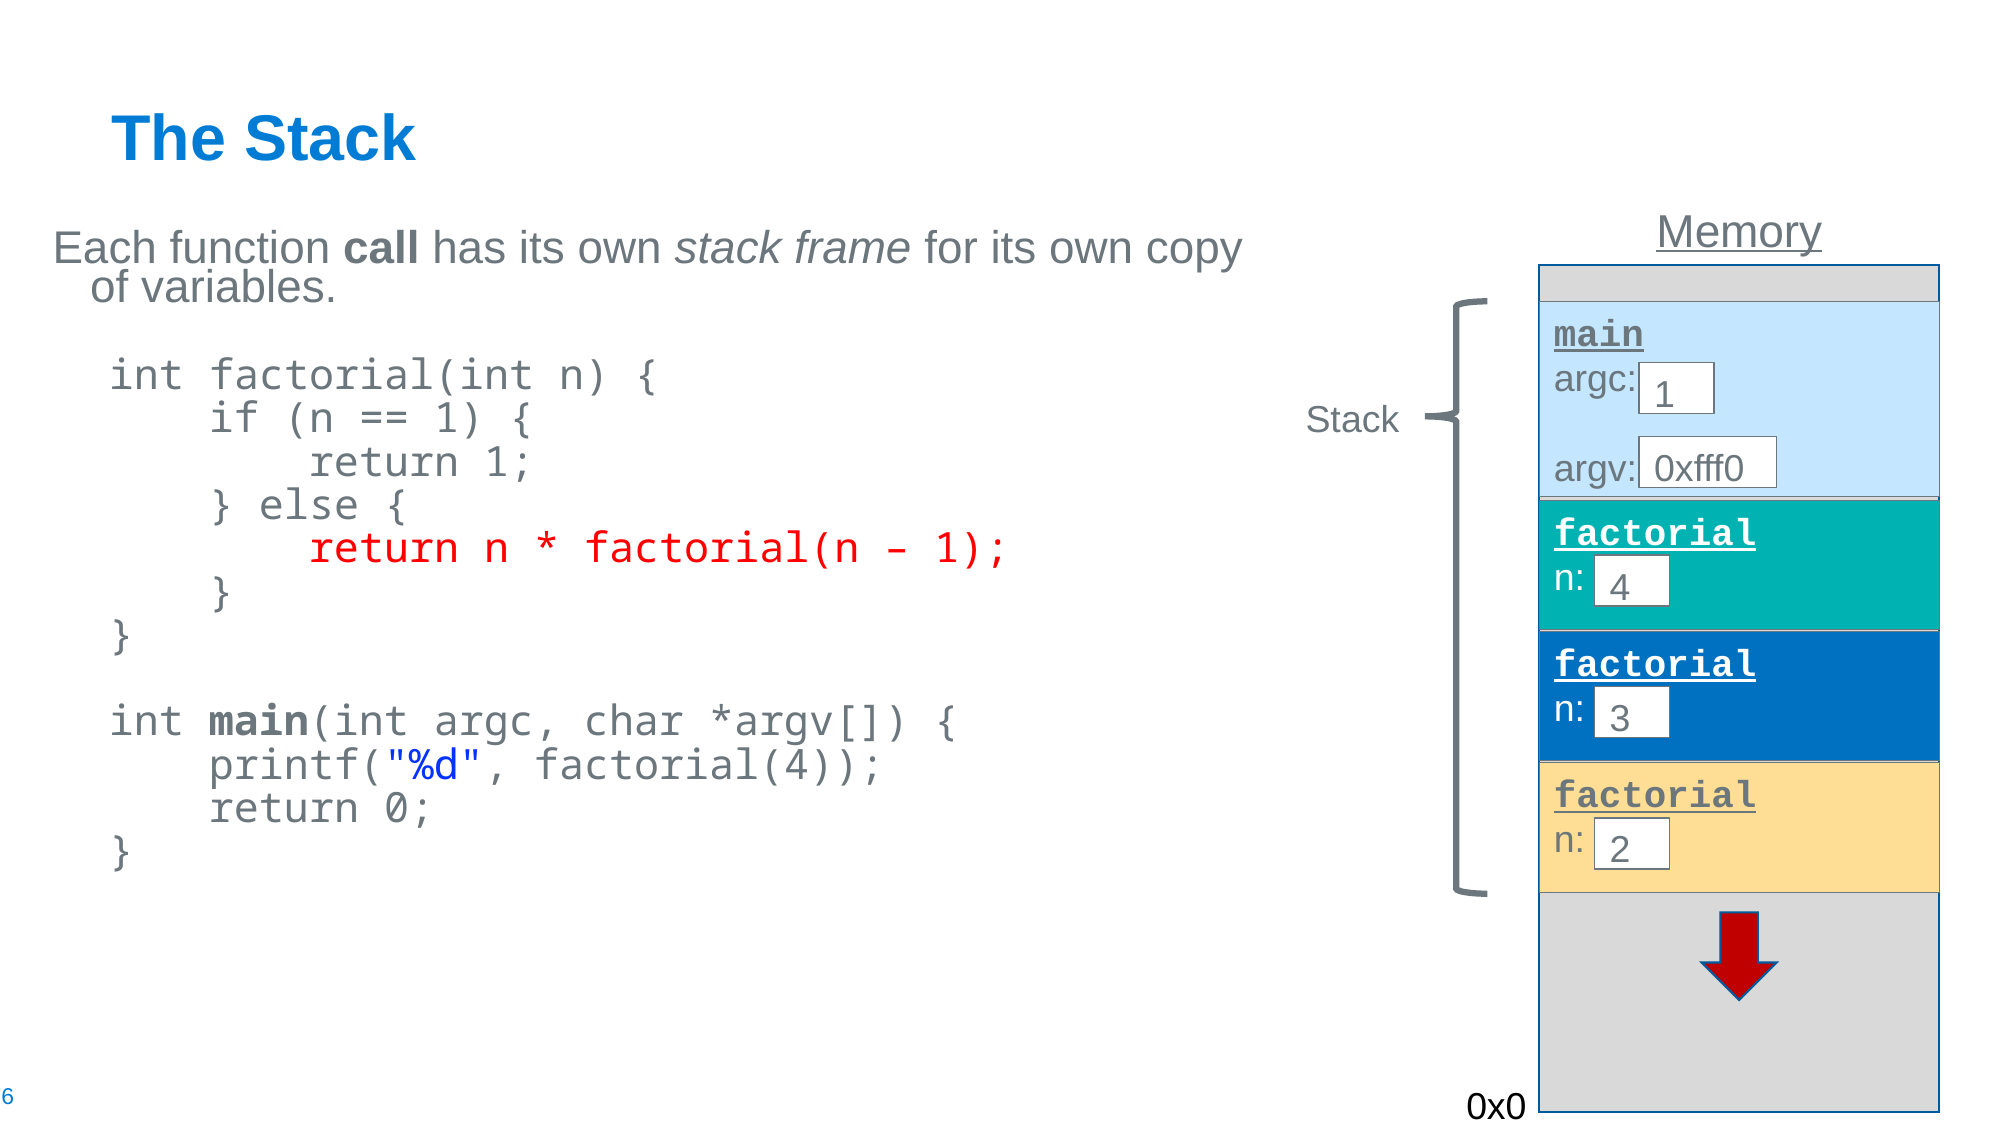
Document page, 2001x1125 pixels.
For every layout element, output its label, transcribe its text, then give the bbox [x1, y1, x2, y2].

title The Stack [96, 64, 1822, 183]
text_box 2 [1594, 817, 1670, 869]
text_box factorial n: [1539, 762, 1940, 893]
text_box Memory [1639, 199, 1840, 264]
text_box 1 [1639, 362, 1715, 414]
text_box main argc: argv: [1539, 301, 1940, 497]
text_box 4 [1594, 555, 1670, 607]
text_box [1699, 911, 1780, 1002]
text_box Each function call has its own stack frame for its own copy of variables. int factorial(int n) { if (n == 1) { return 1; } else { return n * factorial(n – 1); } } int main(int argc, char *argv[]) { printf("%d", factorial(4)); return 0; } [37, 225, 1281, 1075]
text_box [1424, 300, 1488, 895]
text_box 0xfff0 [1639, 436, 1777, 488]
text_box factorial n: [1539, 631, 1940, 761]
text_box 0x0 [1451, 1074, 1542, 1125]
text_box 3 [1594, 686, 1670, 738]
text_box Stack [1290, 387, 1415, 447]
text_box [1538, 264, 1940, 1113]
text_box factorial n: [1539, 500, 1940, 630]
